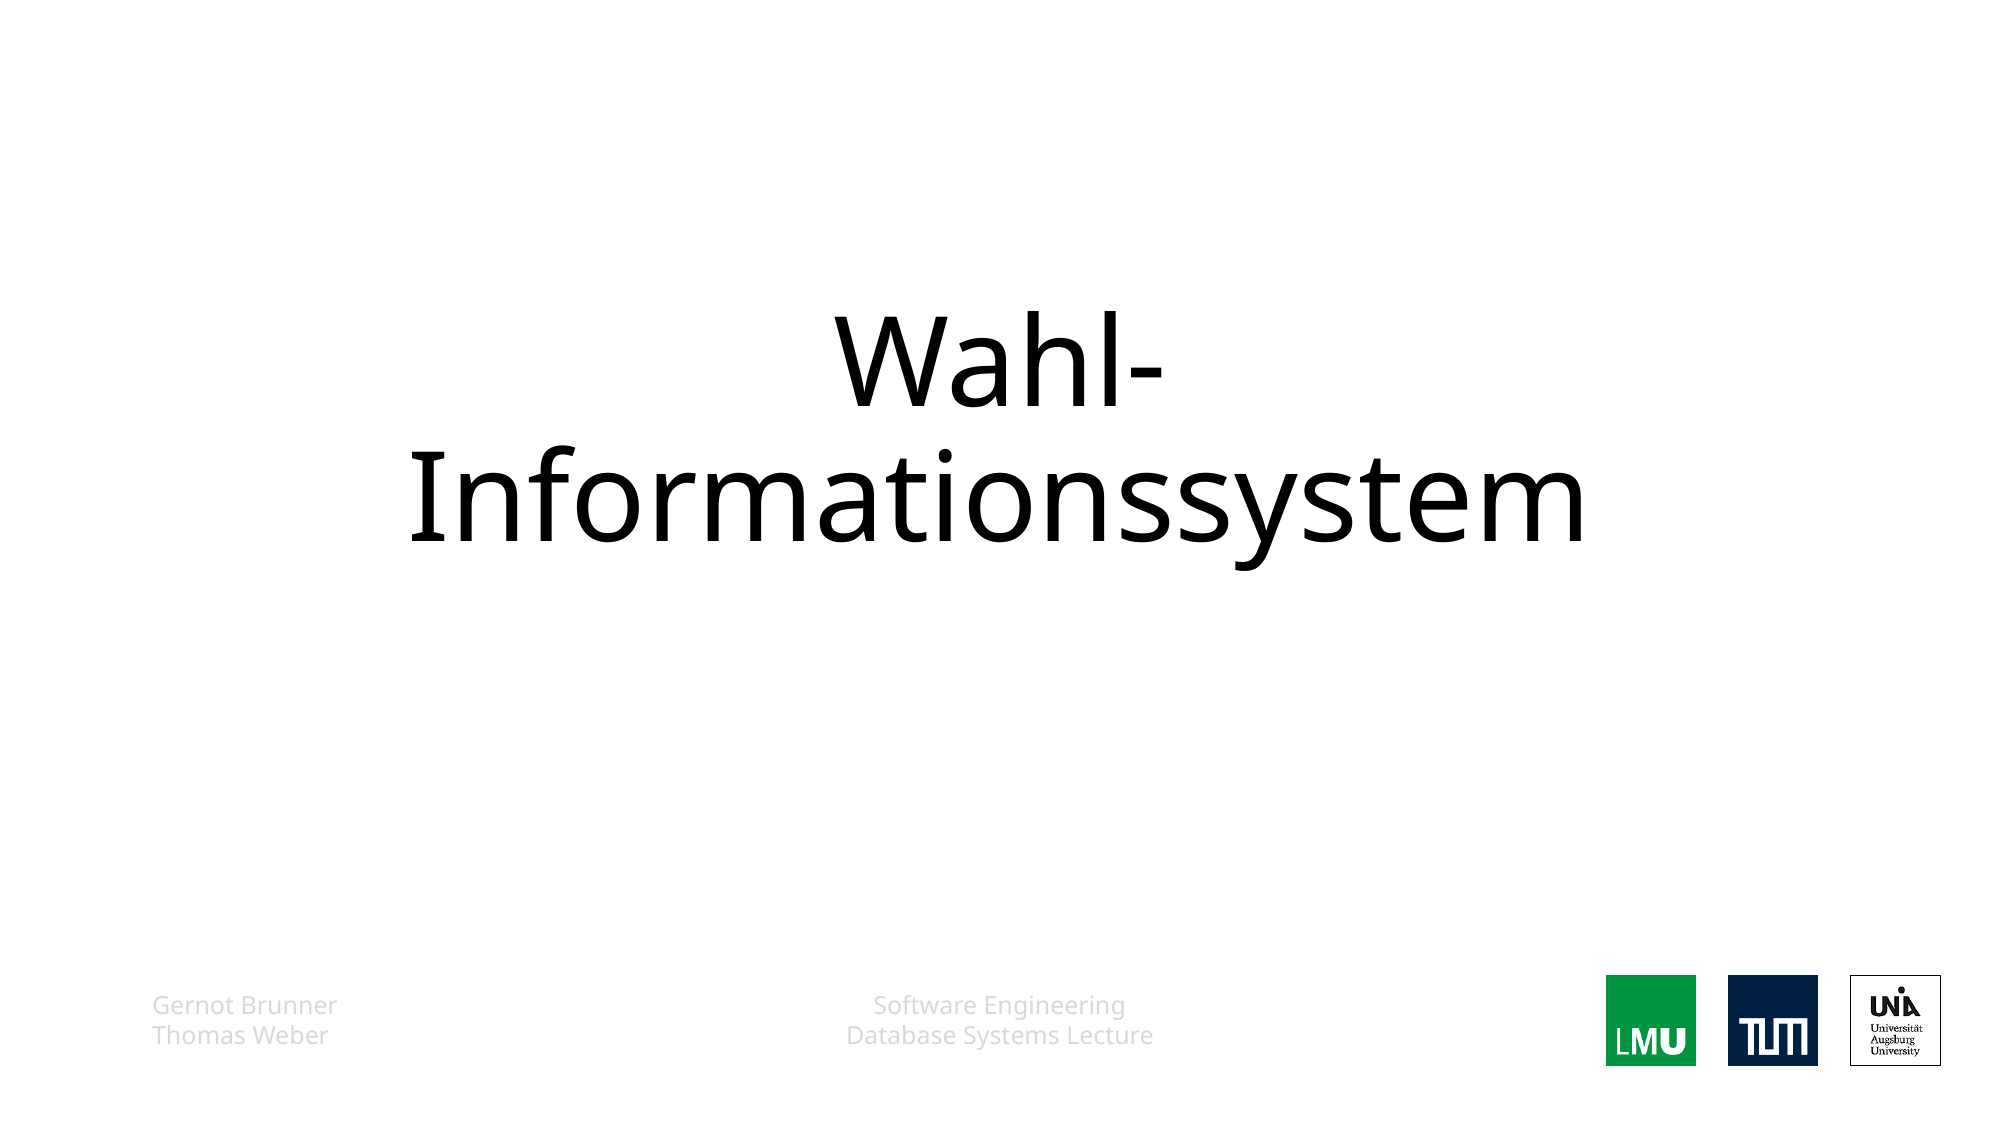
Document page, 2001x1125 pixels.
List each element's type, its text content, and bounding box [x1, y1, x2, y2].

picture [1851, 976, 1940, 1065]
title Wahl-Informationssystem [249, 184, 1750, 576]
picture [1606, 975, 1696, 1066]
picture [1728, 975, 1818, 1066]
